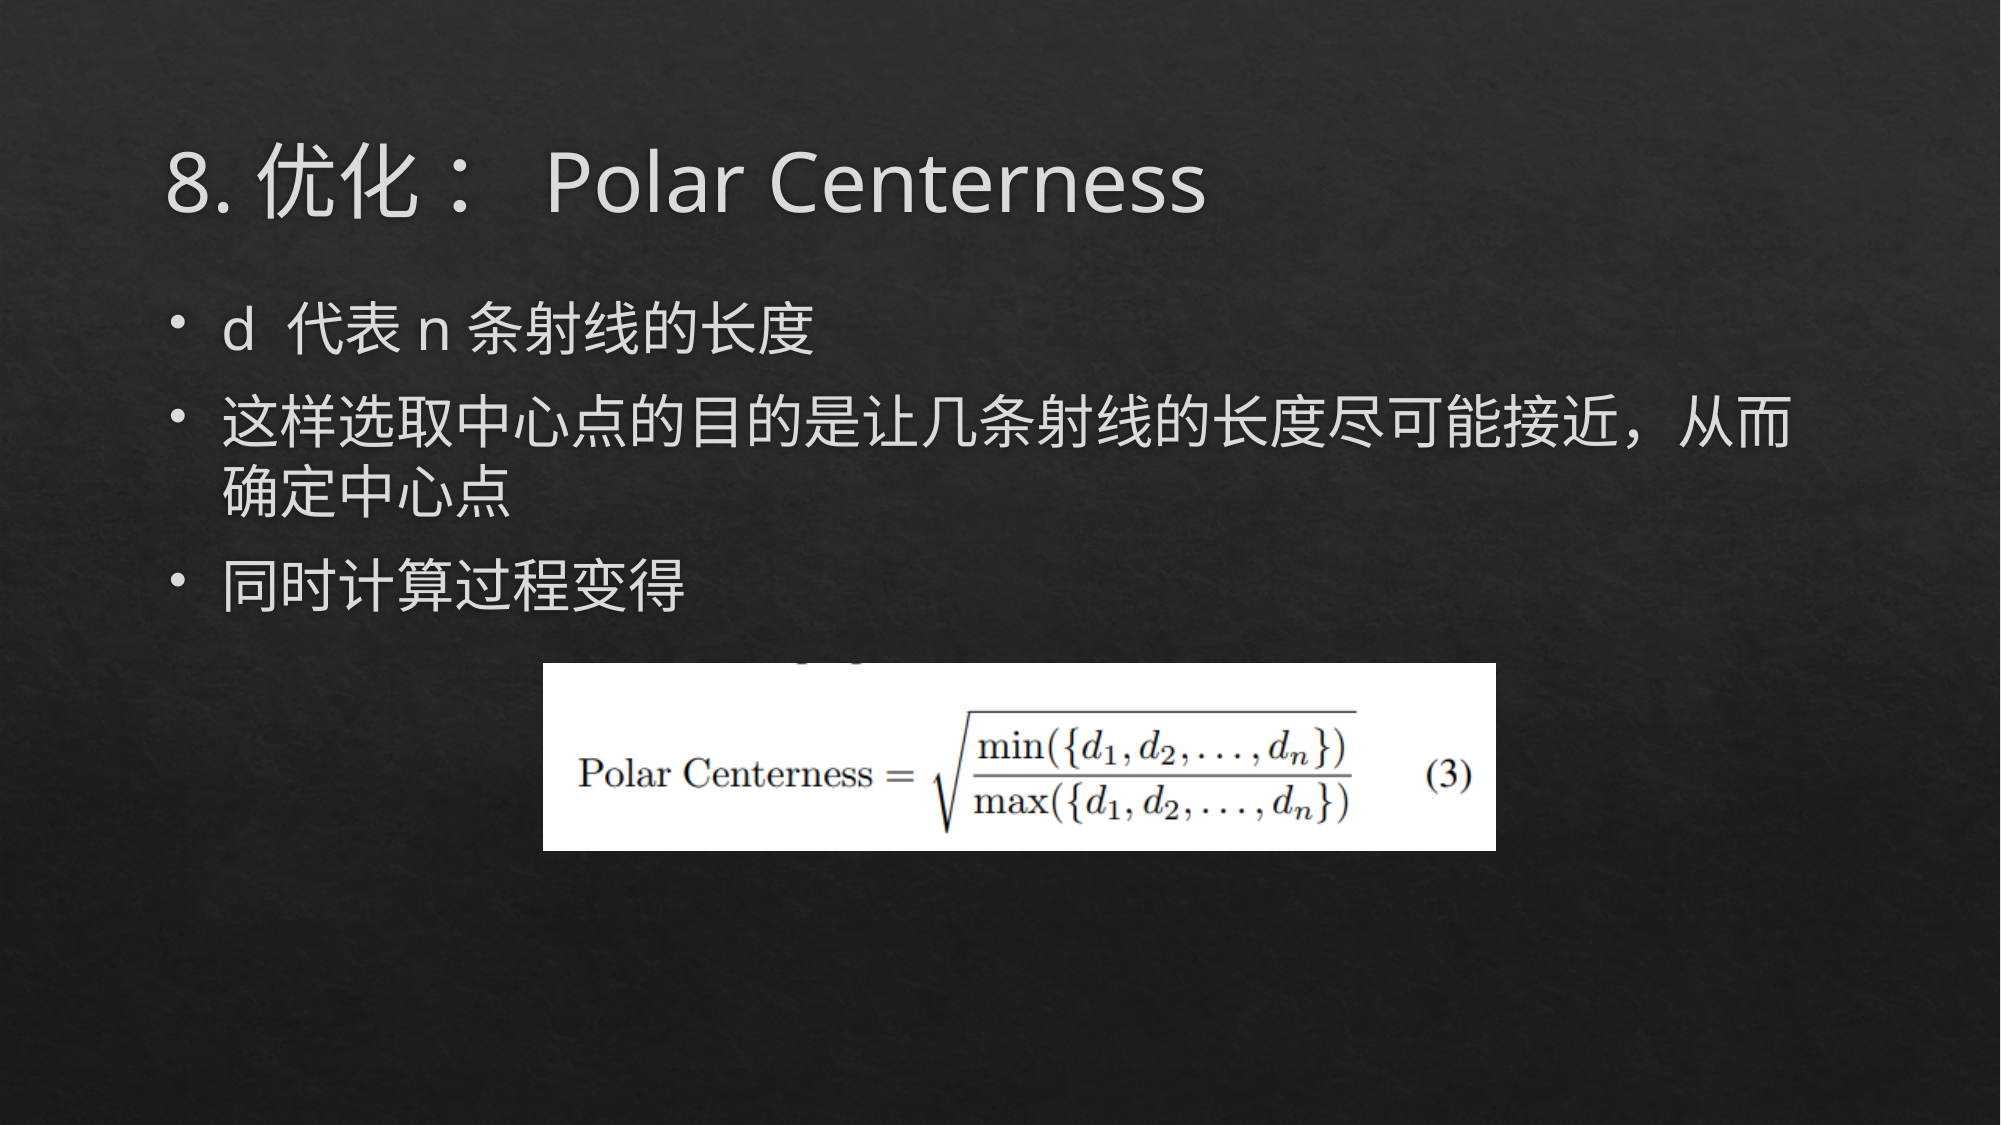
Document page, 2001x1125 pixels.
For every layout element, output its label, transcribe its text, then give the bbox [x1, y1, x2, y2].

title 8.优化 ：Polar Centerness [149, 99, 1849, 260]
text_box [749, 410, 901, 444]
picture [543, 662, 1496, 851]
list d 代表n条射线的长度 这样选取中心点的目的是让几条射线的长度尽可能接近，从而确定中心点 同时计算过程变得 [149, 284, 1849, 950]
